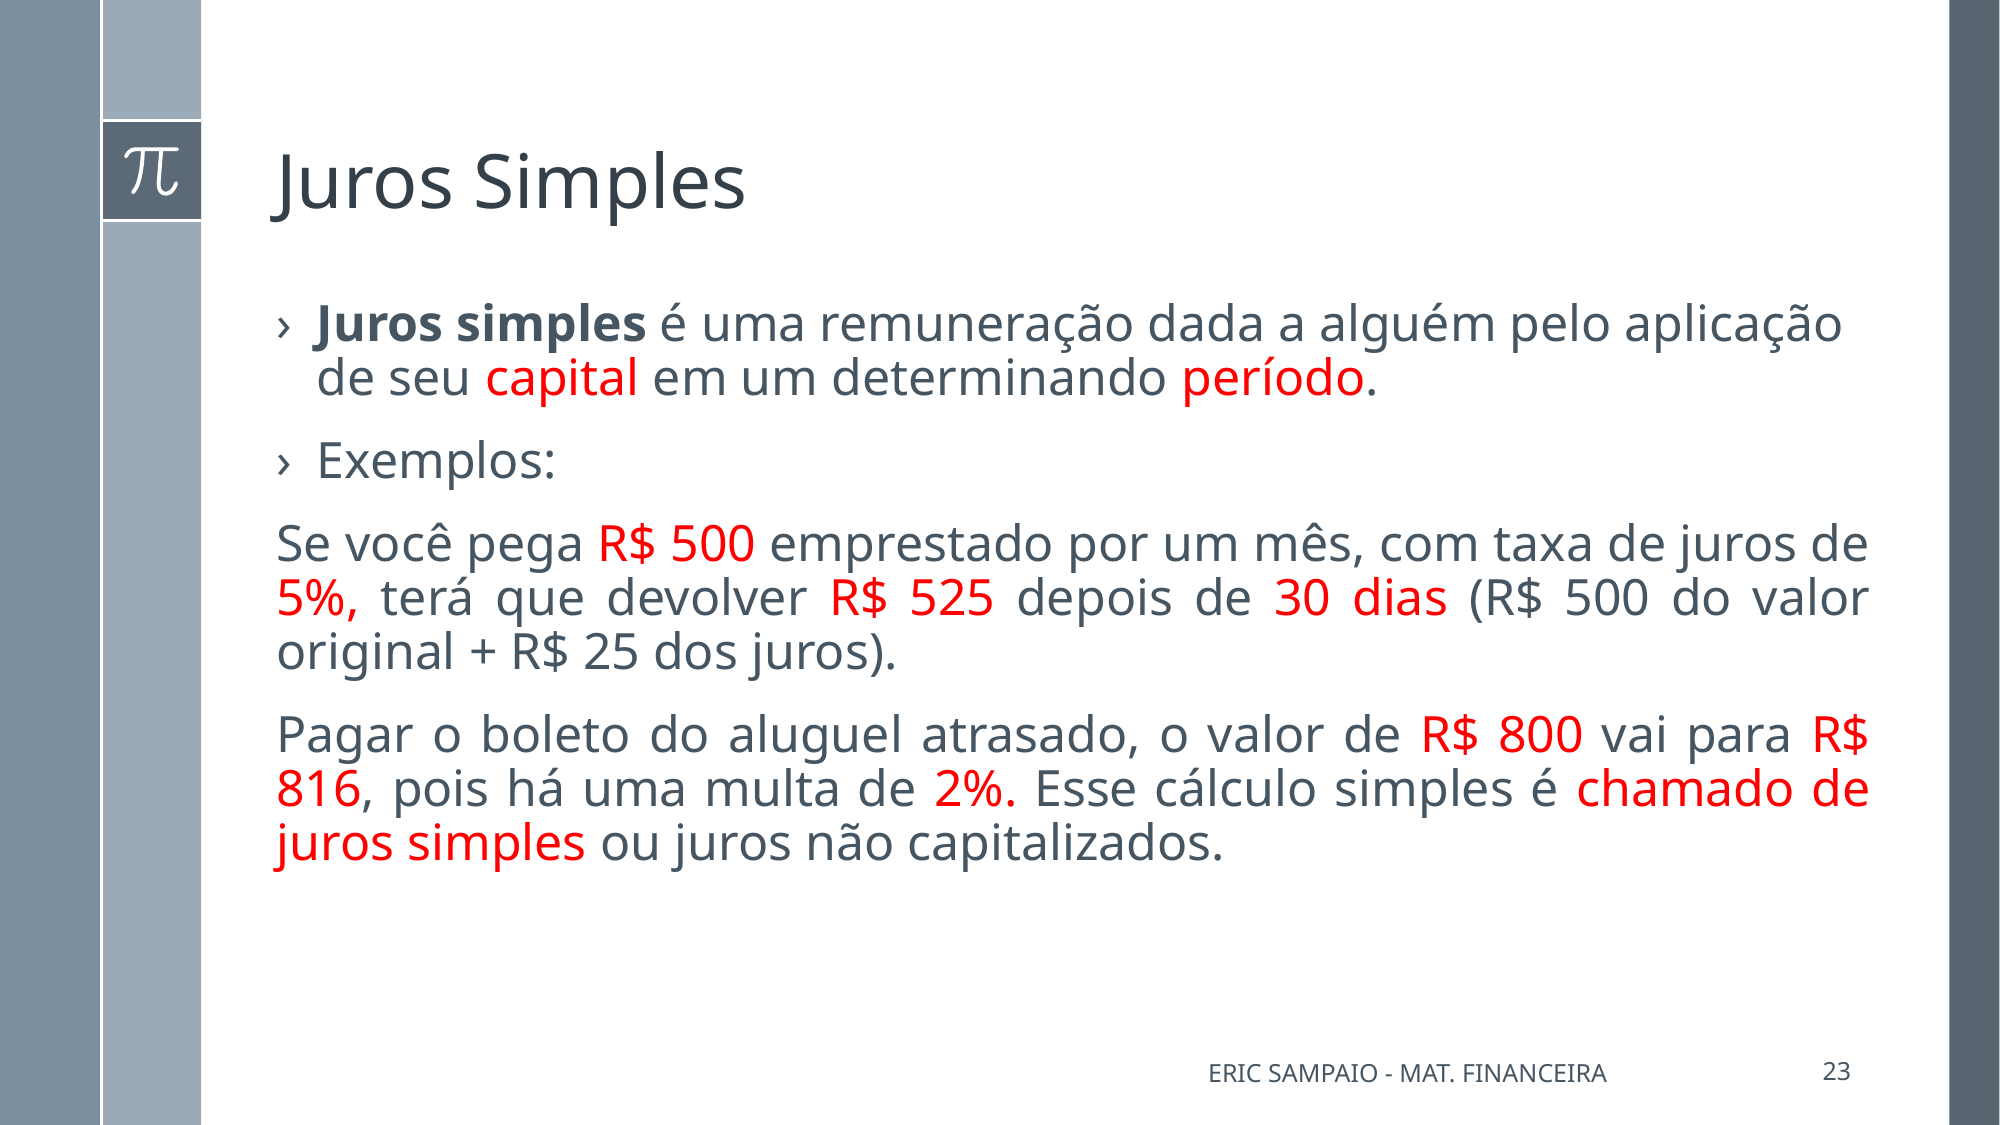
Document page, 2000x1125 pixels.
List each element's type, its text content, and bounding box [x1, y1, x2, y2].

list Juros simples é uma remuneração dada a alguém pelo aplicação de seu capital em um determinando período. Exemplos: Se você pega R$ 500 emprestado por um mês, com taxa de juros de 5%, terá que devolver R$ 525 depois de 30 dias (R$ 500 do valor original + R$ 25 dos juros). Pagar o boleto do aluguel atrasado, o valor de R$ 800 vai para R$ 816, pois há uma multa de 2%. Esse cálculo simples é chamado de juros simples ou juros não capitalizados. [261, 290, 1886, 1013]
slide_number 23 [1766, 1042, 1867, 1103]
title Juros Simples [261, 29, 1867, 233]
footer Eric Sampaio - Mat. Financeira [1082, 1042, 1734, 1103]
